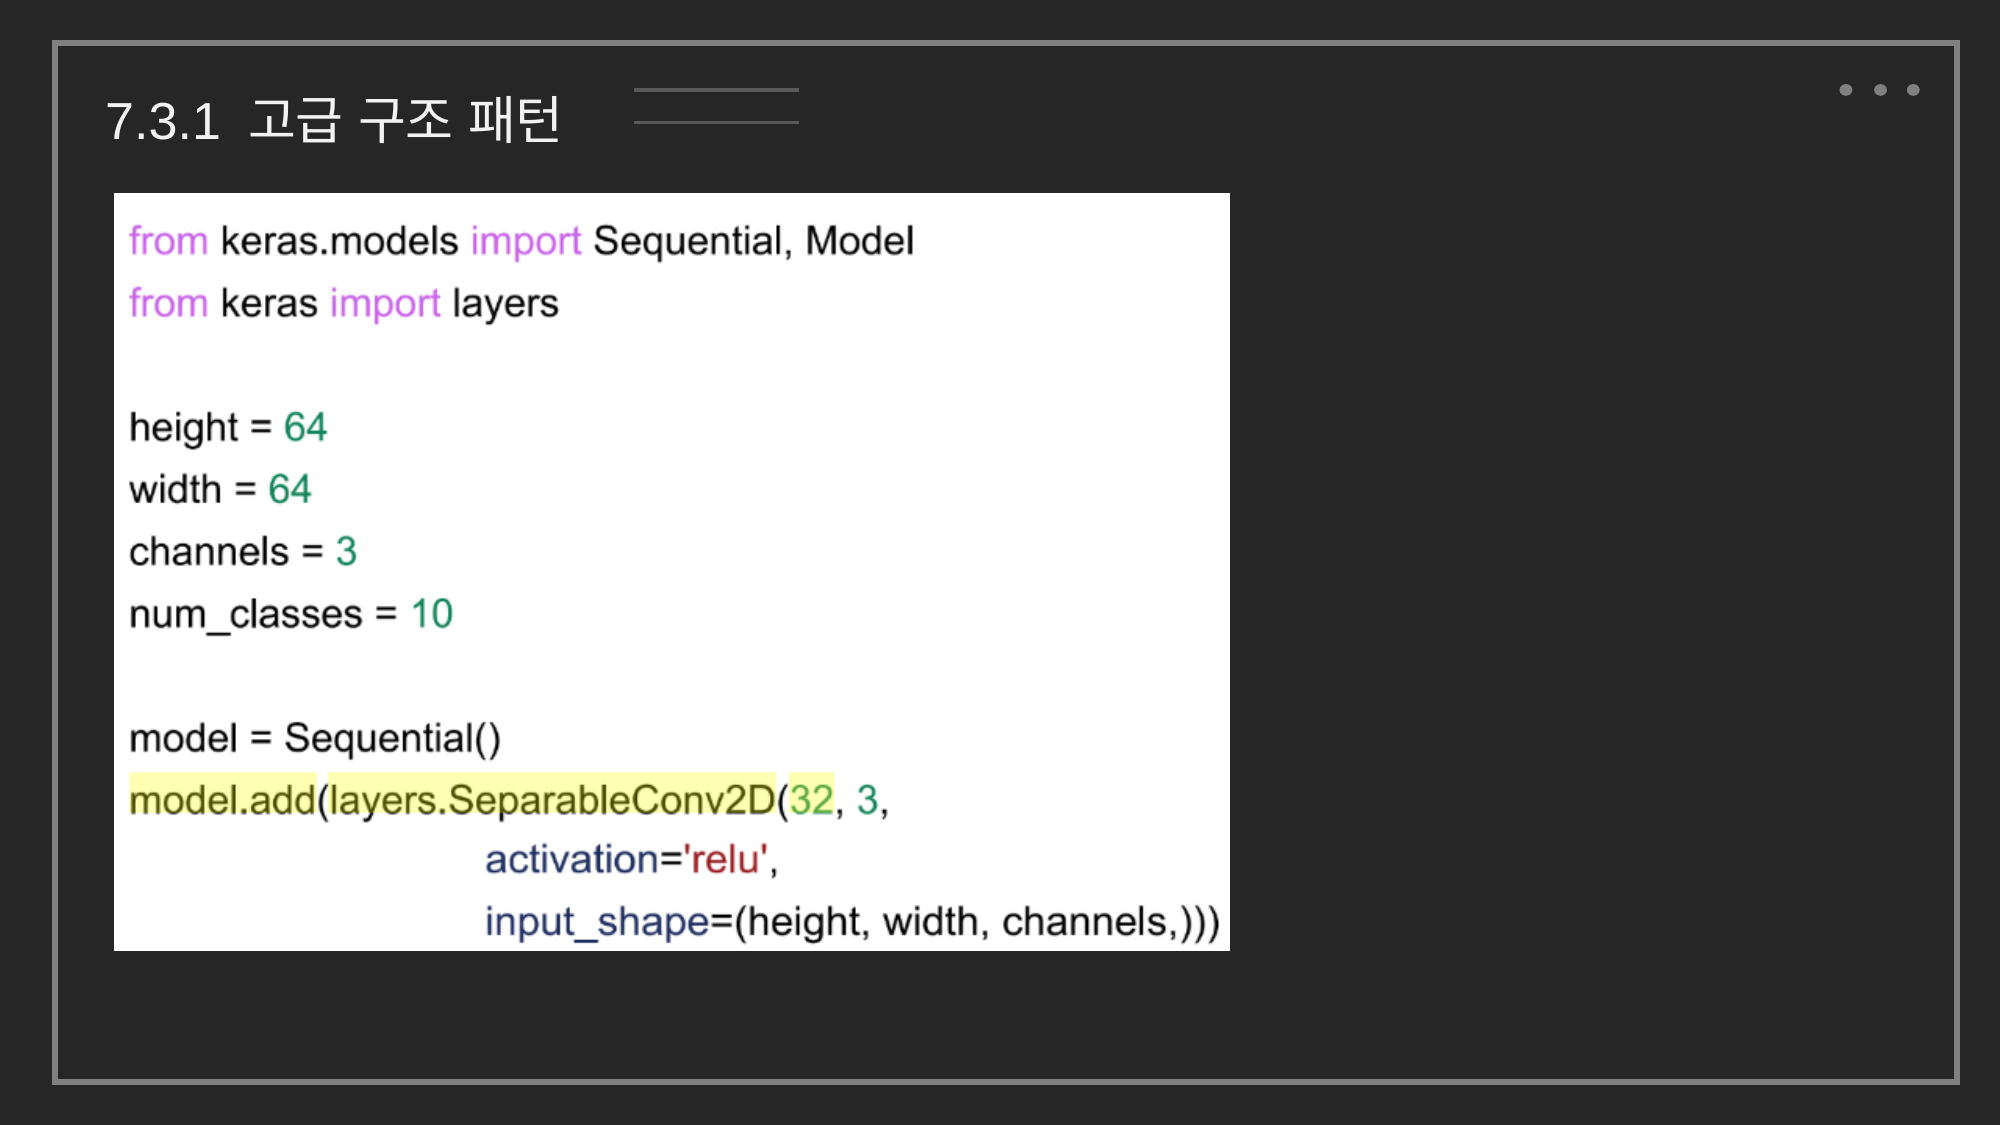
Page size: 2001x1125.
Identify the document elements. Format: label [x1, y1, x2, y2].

picture [113, 193, 1230, 952]
text_box [53, 41, 1959, 1084]
